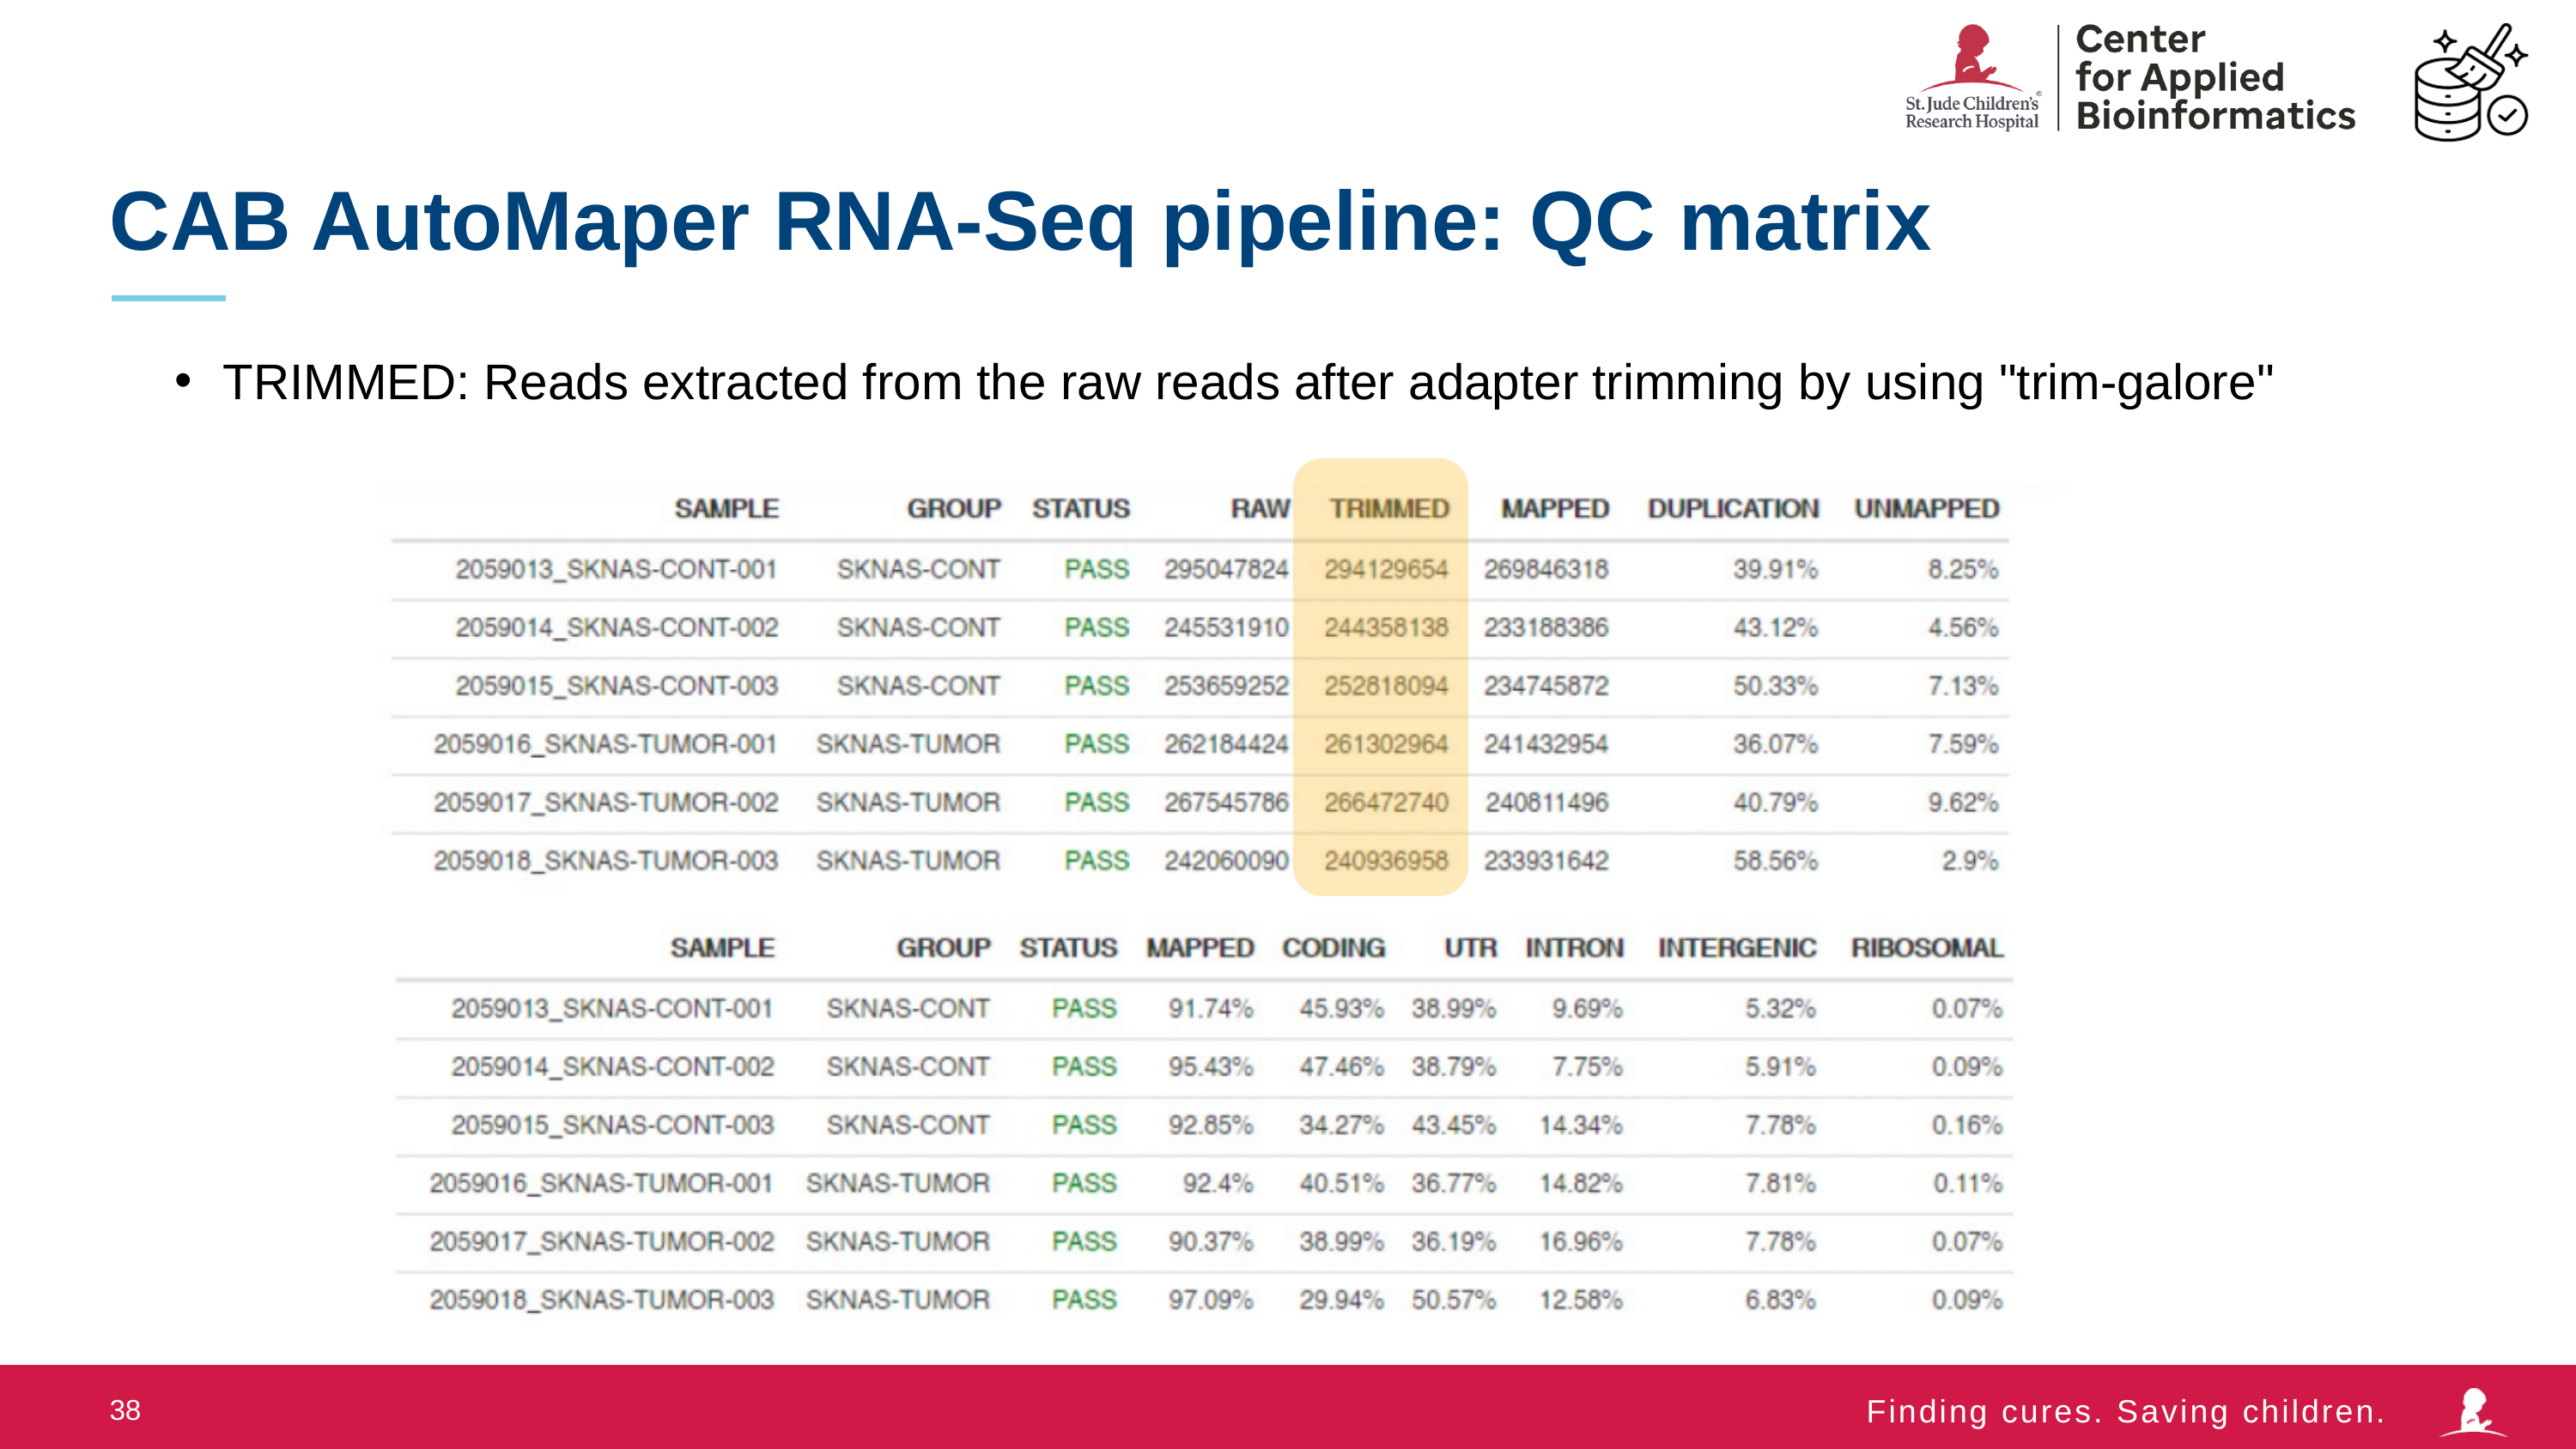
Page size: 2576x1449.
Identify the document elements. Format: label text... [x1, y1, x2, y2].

slide_number 38 [96, 1375, 228, 1442]
text_box [1292, 457, 1469, 484]
title CAB AutoMaper RNA-Seq pipeline: QC matrix [96, 77, 2475, 276]
picture [1866, 0, 2576, 161]
picture [377, 484, 2070, 1360]
text_box TRIMMED: Reads extracted from the raw reads after adapter trimming by using "trim-galore" [161, 343, 2375, 416]
